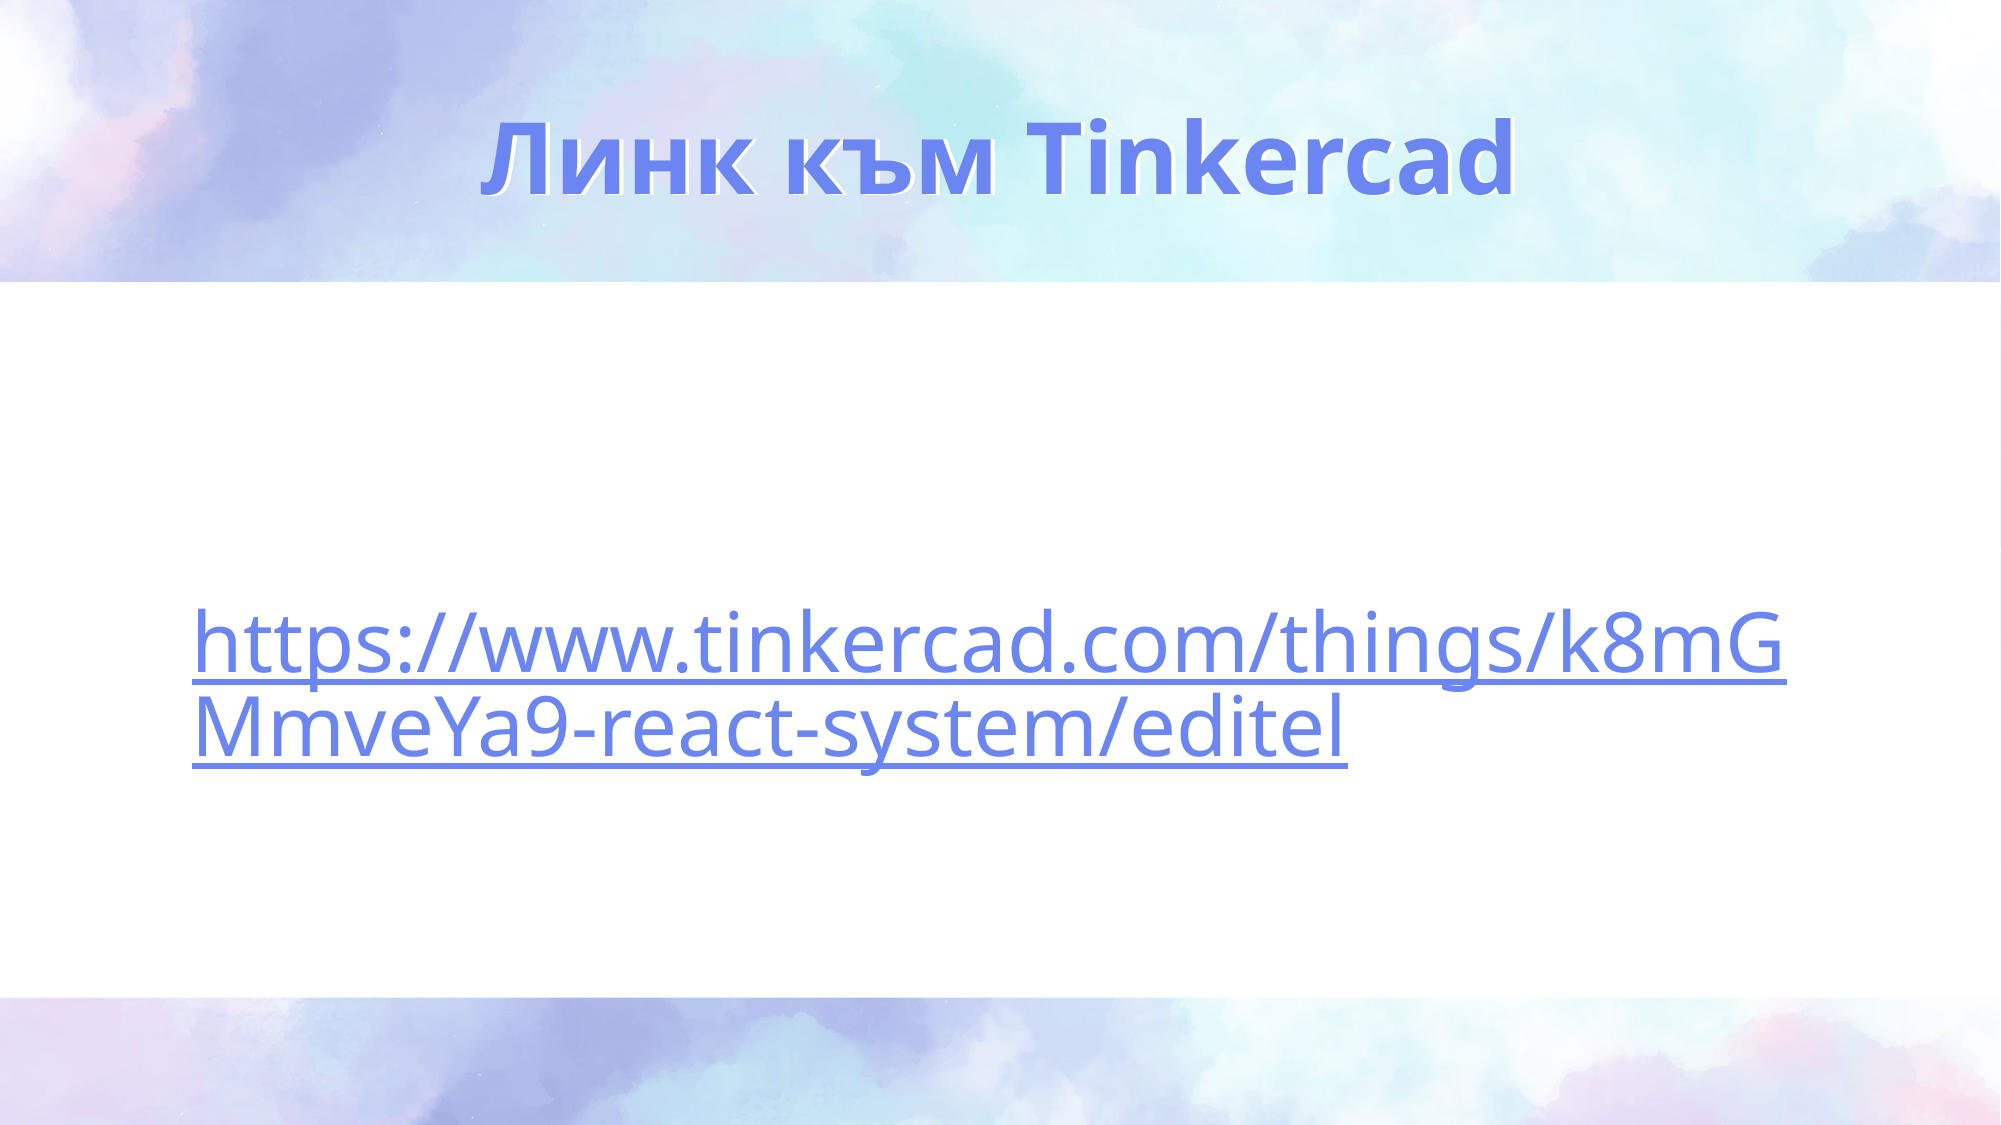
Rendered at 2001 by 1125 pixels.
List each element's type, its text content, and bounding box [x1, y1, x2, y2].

subtitle https://www.tinkercad.com/things/k8mGMmveYa9-react-system/editel [156, 364, 1849, 929]
title Линк към Tinkercad [157, 79, 1843, 206]
